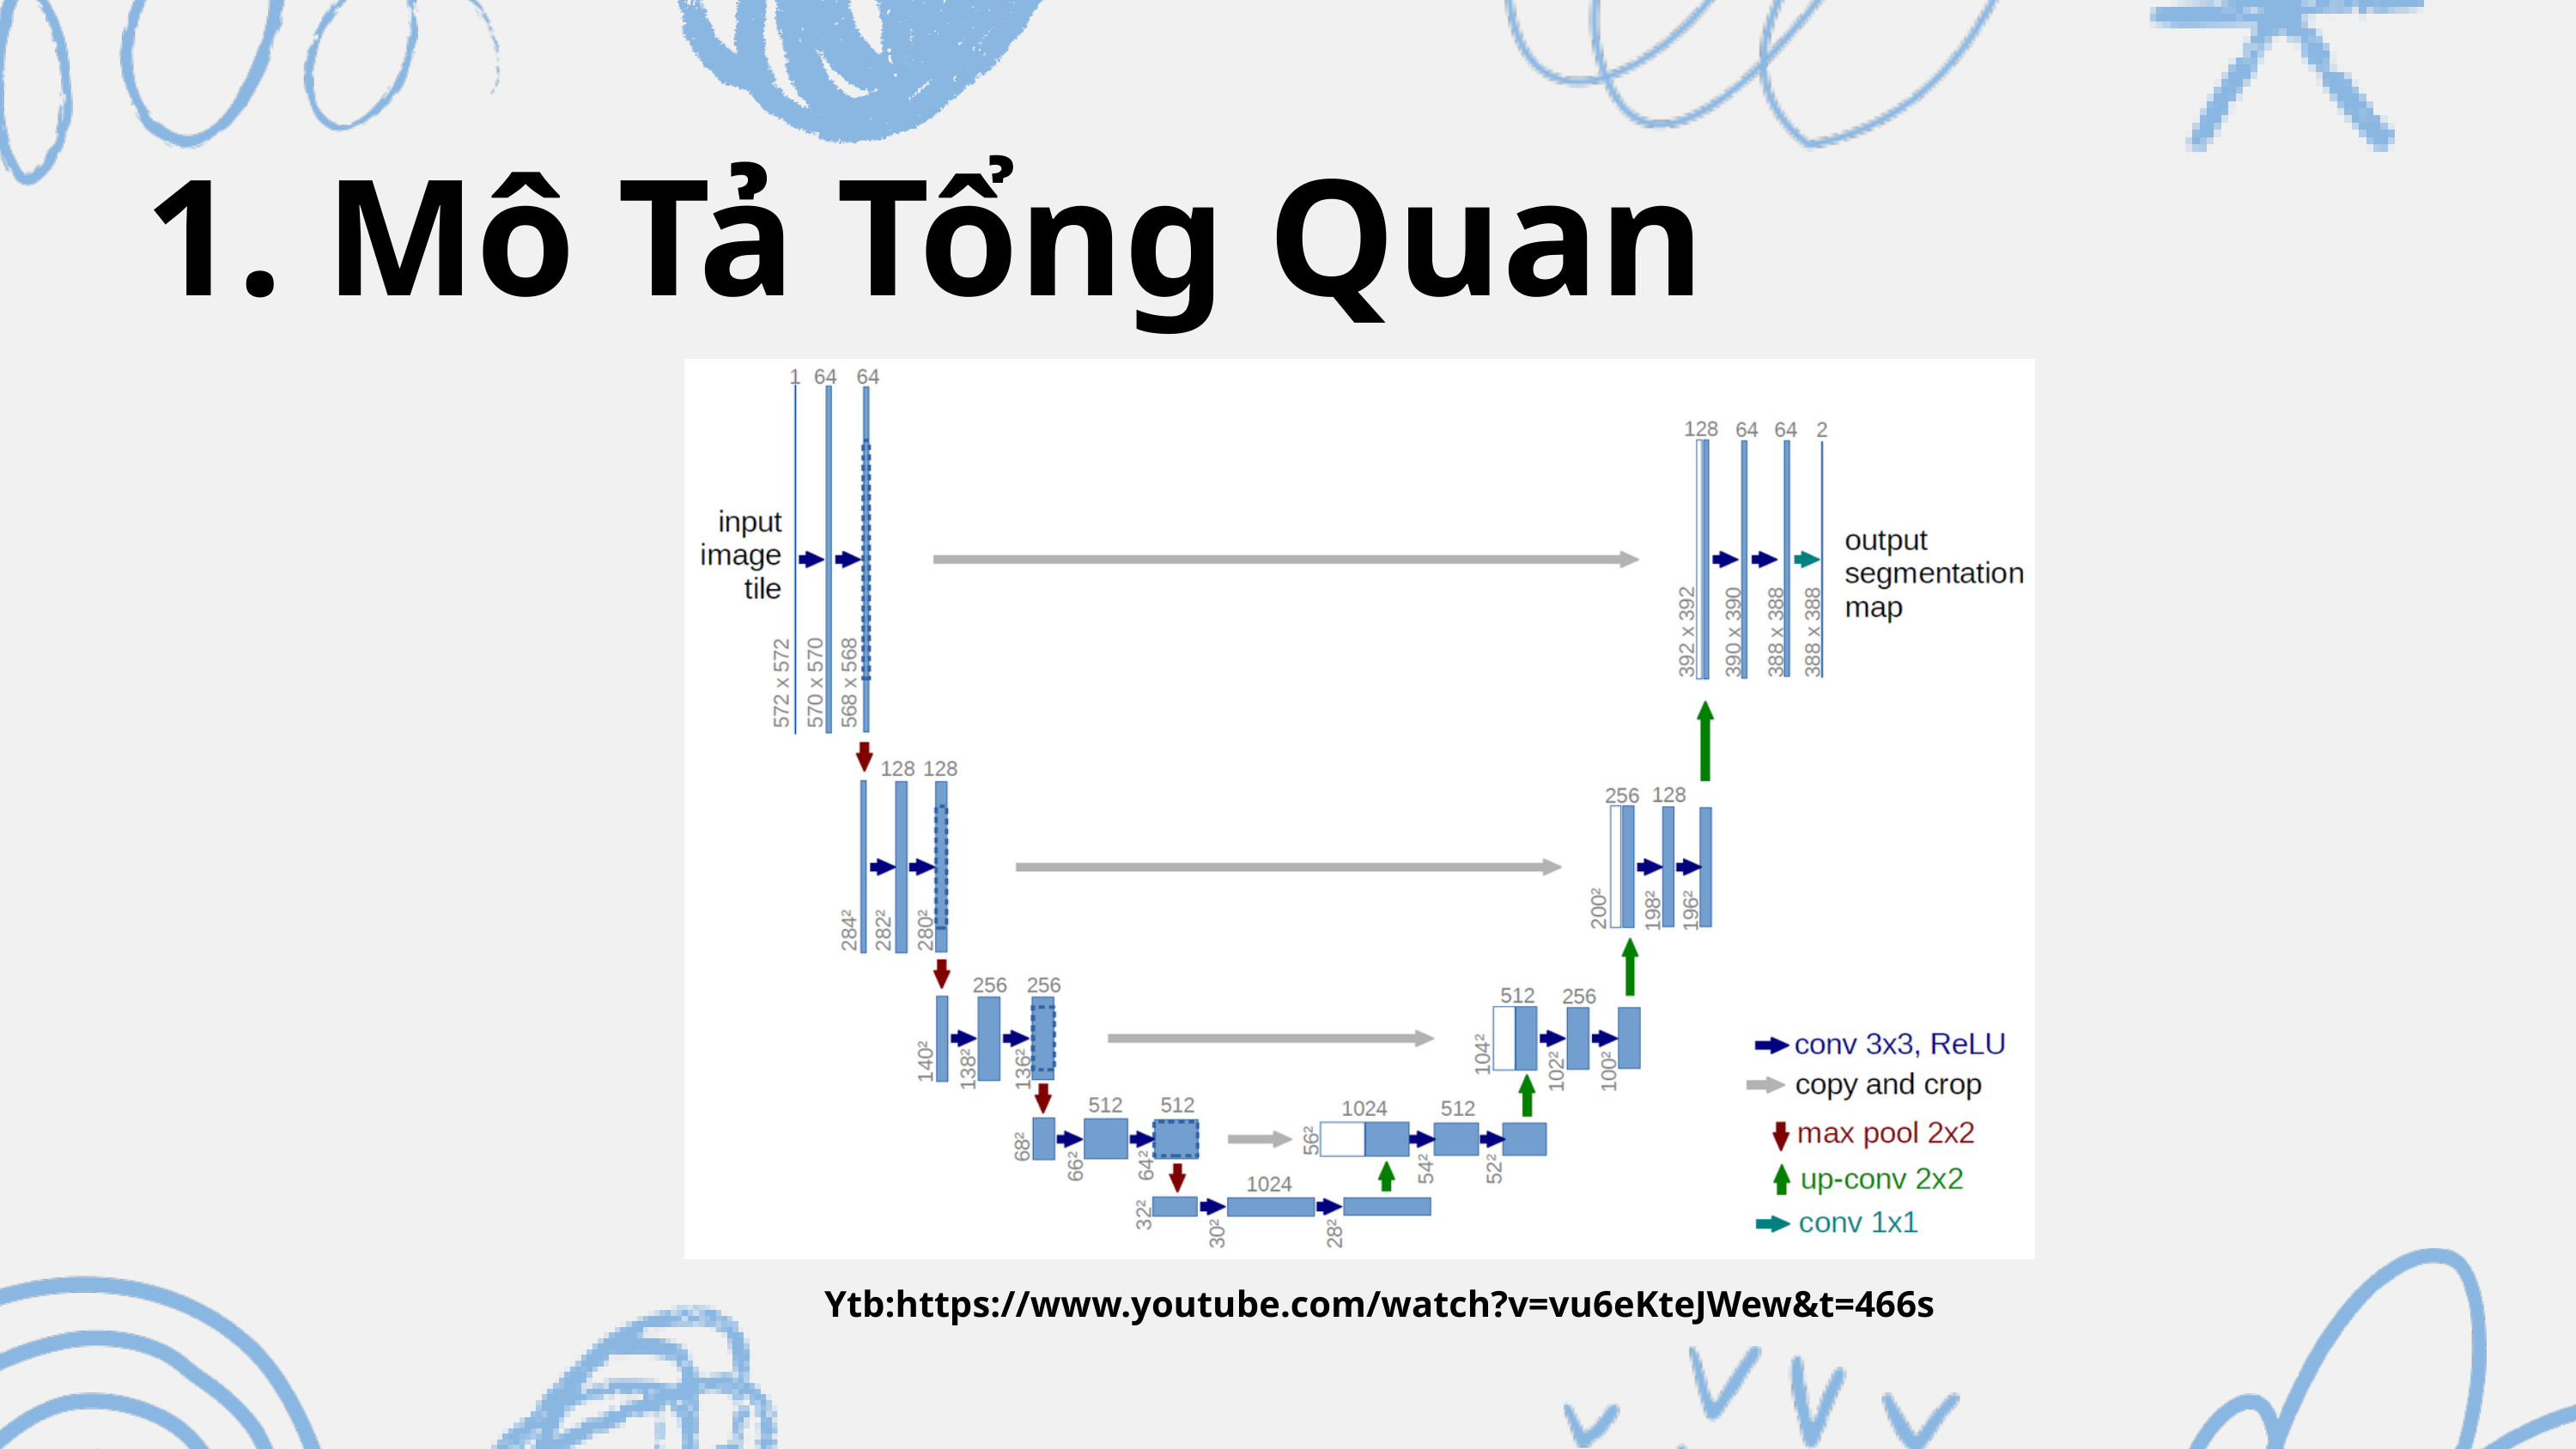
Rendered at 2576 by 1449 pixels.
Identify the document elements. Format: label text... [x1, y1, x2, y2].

text_box [0, 1252, 349, 1449]
text_box [1359, 0, 2134, 152]
text_box [0, 0, 501, 187]
text_box [1564, 1346, 2011, 1449]
text_box 1. Mô Tả Tổng Quan [144, 171, 1882, 328]
text_box [412, 1305, 778, 1449]
text_box [666, 0, 1078, 145]
text_box [2149, 0, 2432, 152]
text_box [2149, 1248, 2576, 1449]
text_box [773, 651, 971, 840]
text_box [684, 359, 2035, 1259]
text_box Ytb:https://www.youtube.com/watch?v=vu6eKteJWew&t=466s [692, 1274, 2067, 1325]
